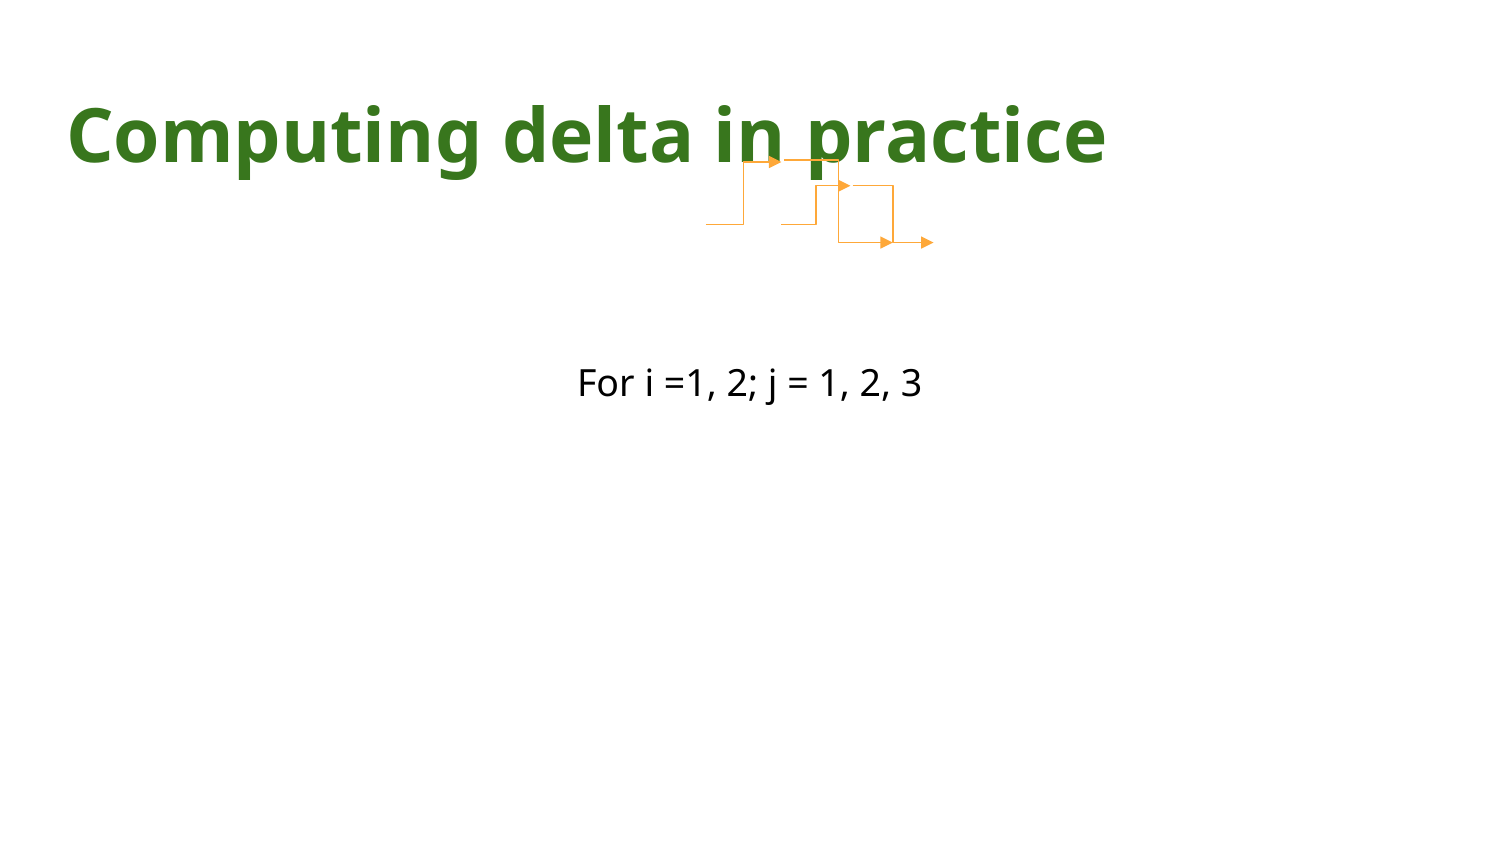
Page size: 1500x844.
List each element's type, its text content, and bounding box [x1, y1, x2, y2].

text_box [705, 161, 781, 225]
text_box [781, 185, 851, 225]
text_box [784, 159, 894, 185]
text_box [852, 185, 934, 243]
table_cell 0 [784, 226, 852, 235]
title Computing delta in practice [51, 72, 1449, 167]
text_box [784, 233, 847, 243]
